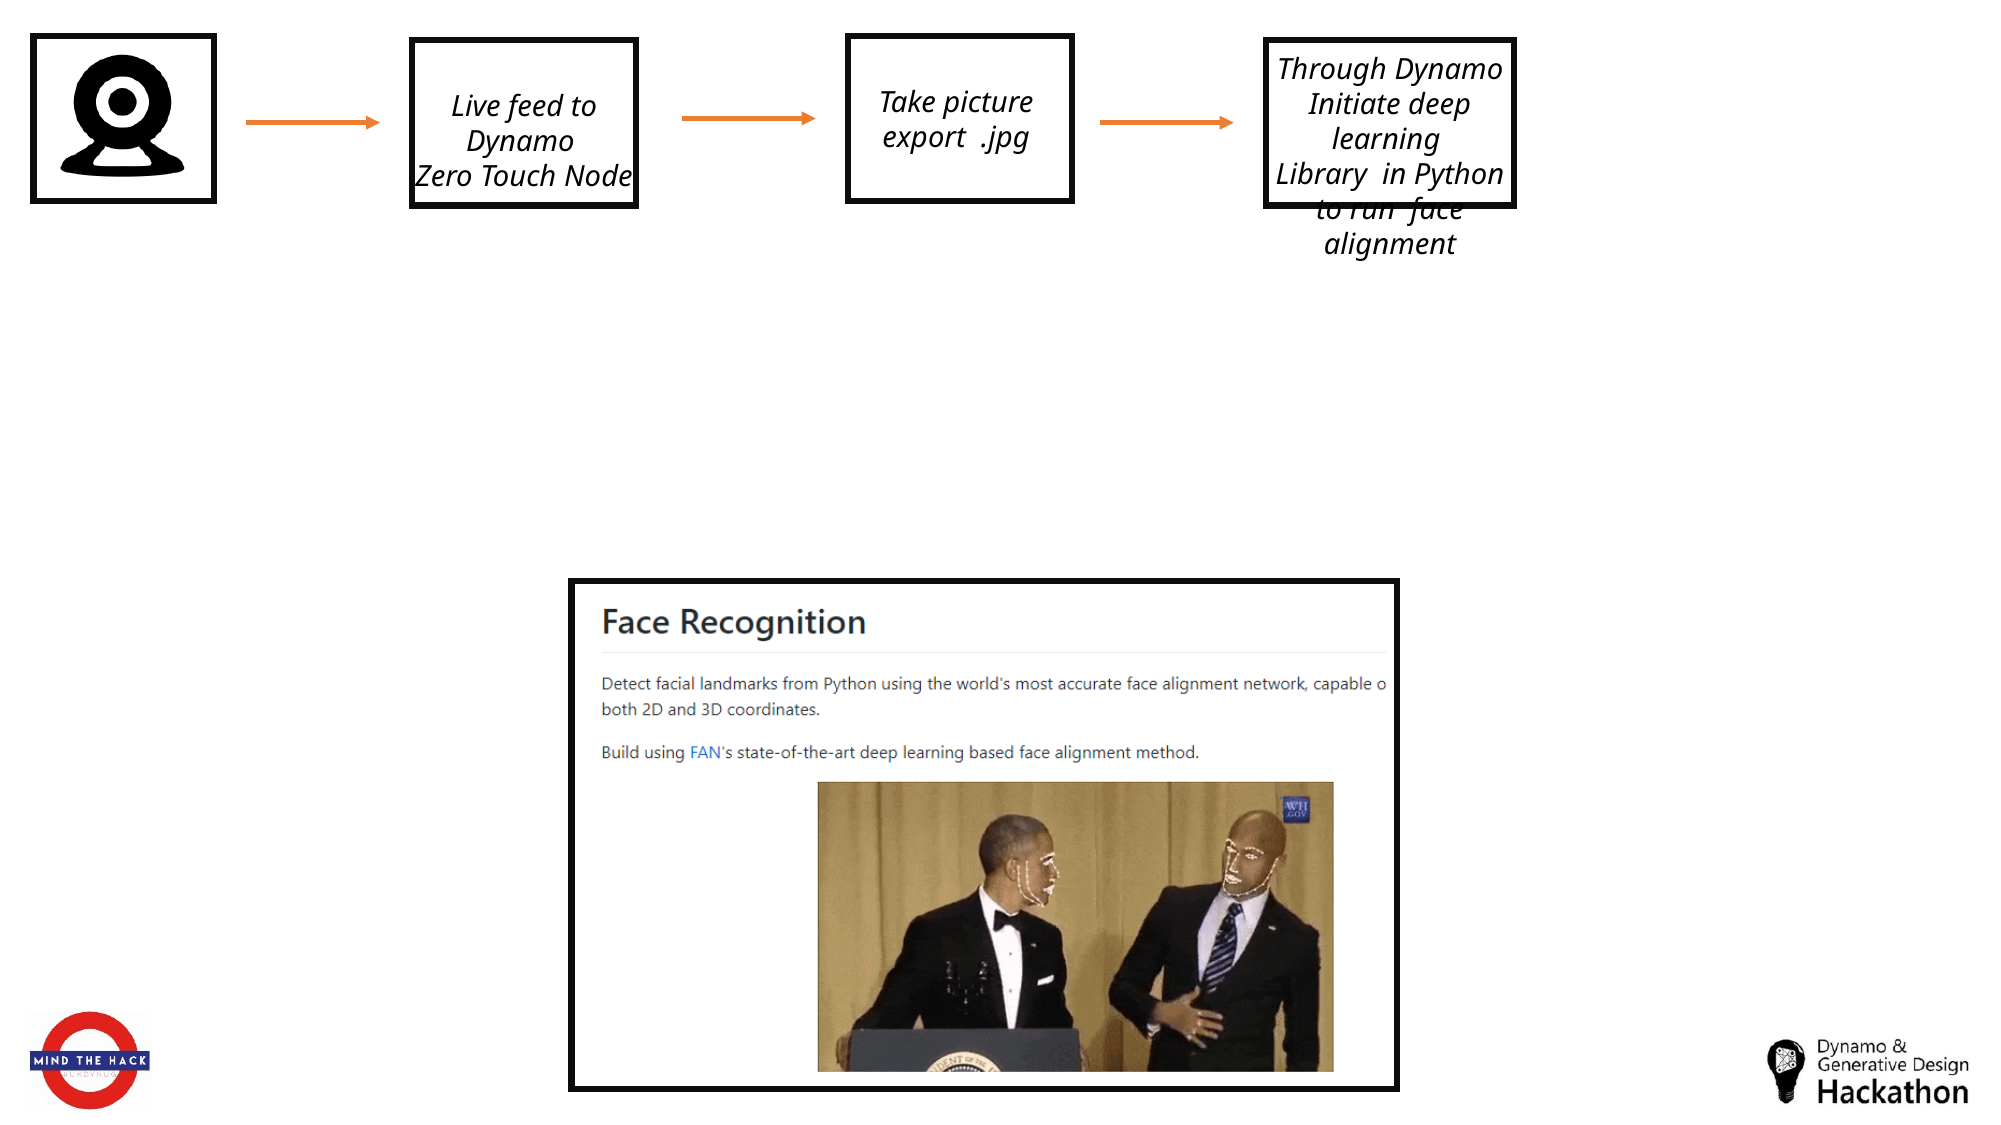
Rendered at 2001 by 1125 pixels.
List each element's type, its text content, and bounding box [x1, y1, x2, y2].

text_box Live feed to Dynamo Zero Touch Node [388, 79, 661, 200]
text_box [411, 39, 637, 79]
text_box [847, 35, 1073, 75]
text_box [411, 200, 637, 206]
text_box [32, 35, 215, 202]
picture [1750, 1022, 1978, 1113]
picture [56, 48, 191, 189]
picture [574, 587, 1387, 1086]
text_box Take picture export .jpg [820, 75, 1092, 161]
picture [0, 1009, 184, 1113]
text_box [570, 580, 1398, 1090]
text_box Through Dynamo Initiate deep learning Library in Python to run face alignment [1254, 42, 1526, 268]
text_box [847, 161, 1073, 202]
